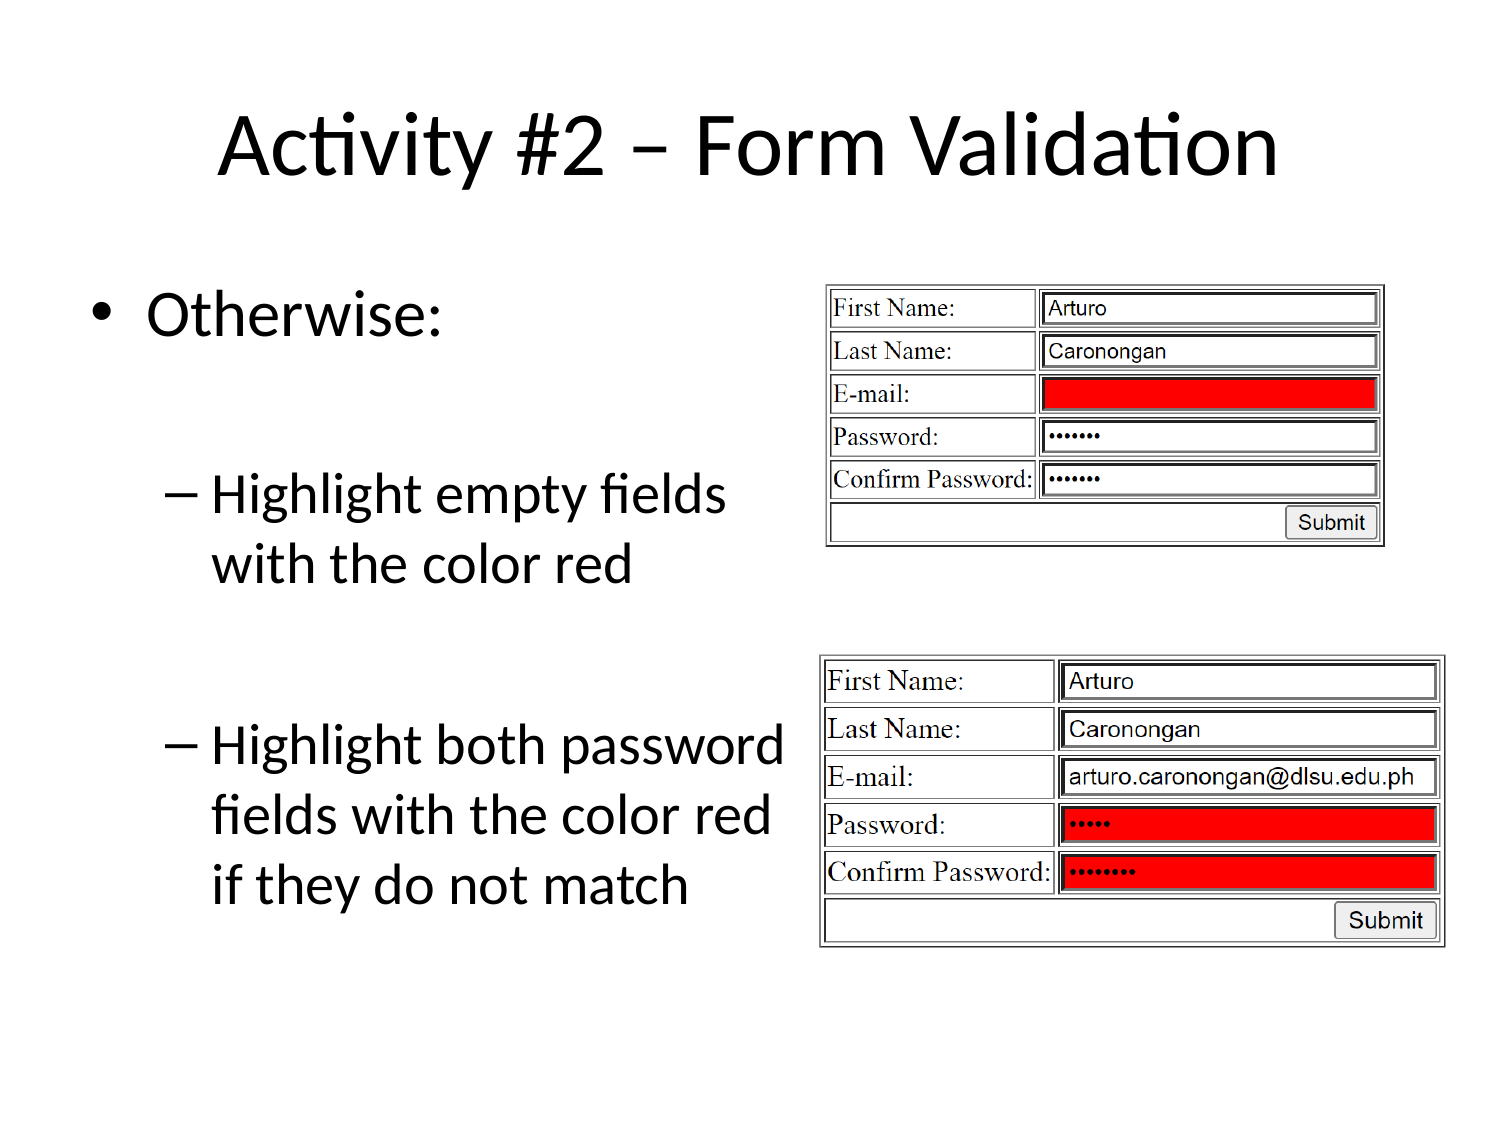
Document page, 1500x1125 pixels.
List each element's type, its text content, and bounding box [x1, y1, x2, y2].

picture [808, 644, 1469, 967]
picture [808, 278, 1397, 562]
list Otherwise: Highlight empty fields with the color red Highlight both password fields with the color red if they do not match [75, 262, 1425, 1005]
title Activity #2 – Form Validation [75, 45, 1425, 233]
